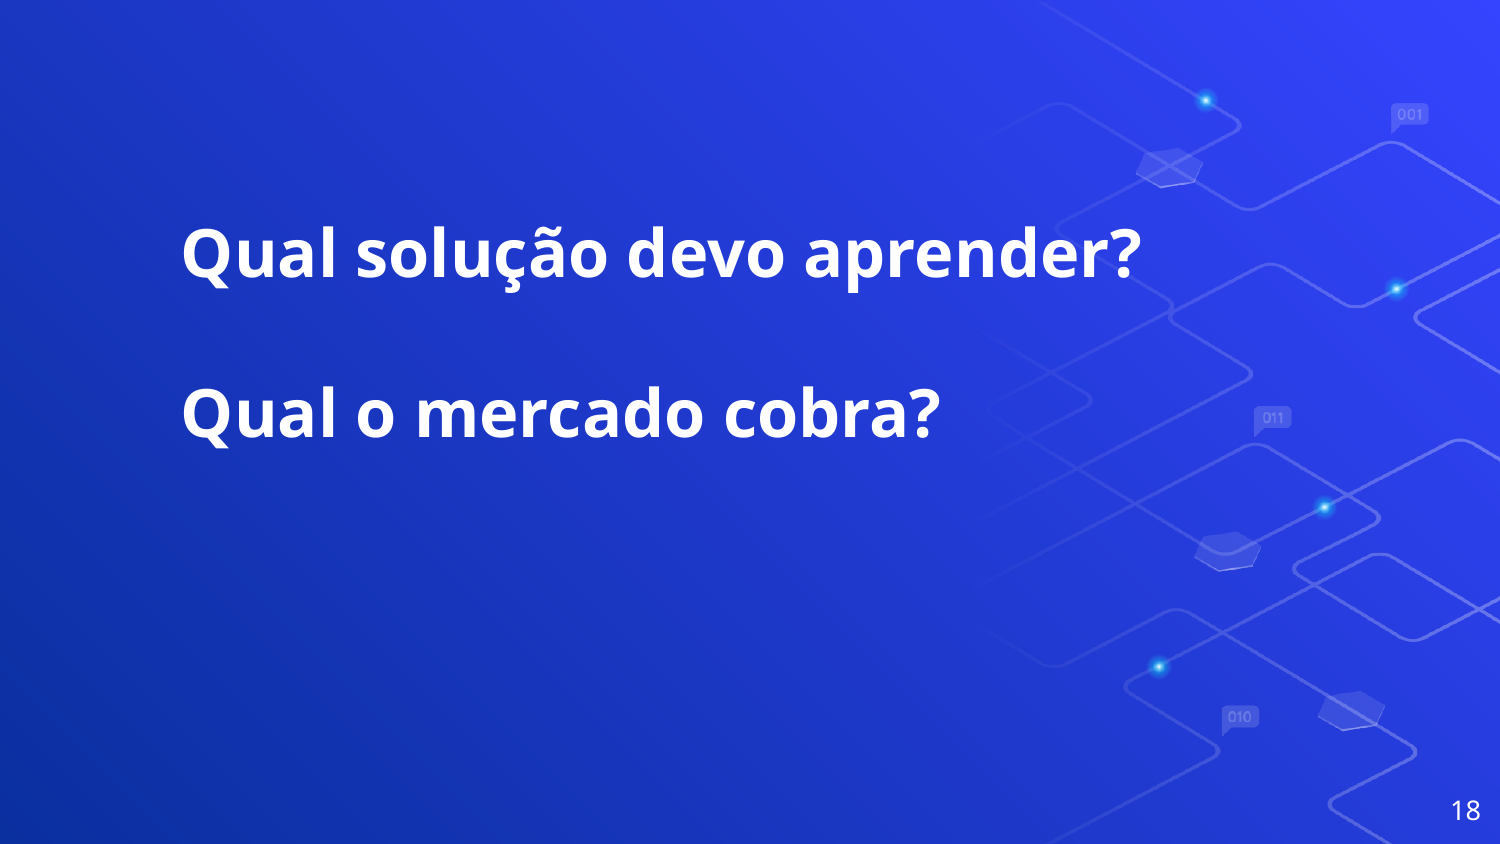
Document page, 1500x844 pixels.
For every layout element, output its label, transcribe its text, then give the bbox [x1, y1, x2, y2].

title Qual solução devo aprender? Qual o mercado cobra? [180, 310, 1152, 452]
slide_number 18 [1391, 779, 1482, 844]
picture [0, 0, 1500, 844]
